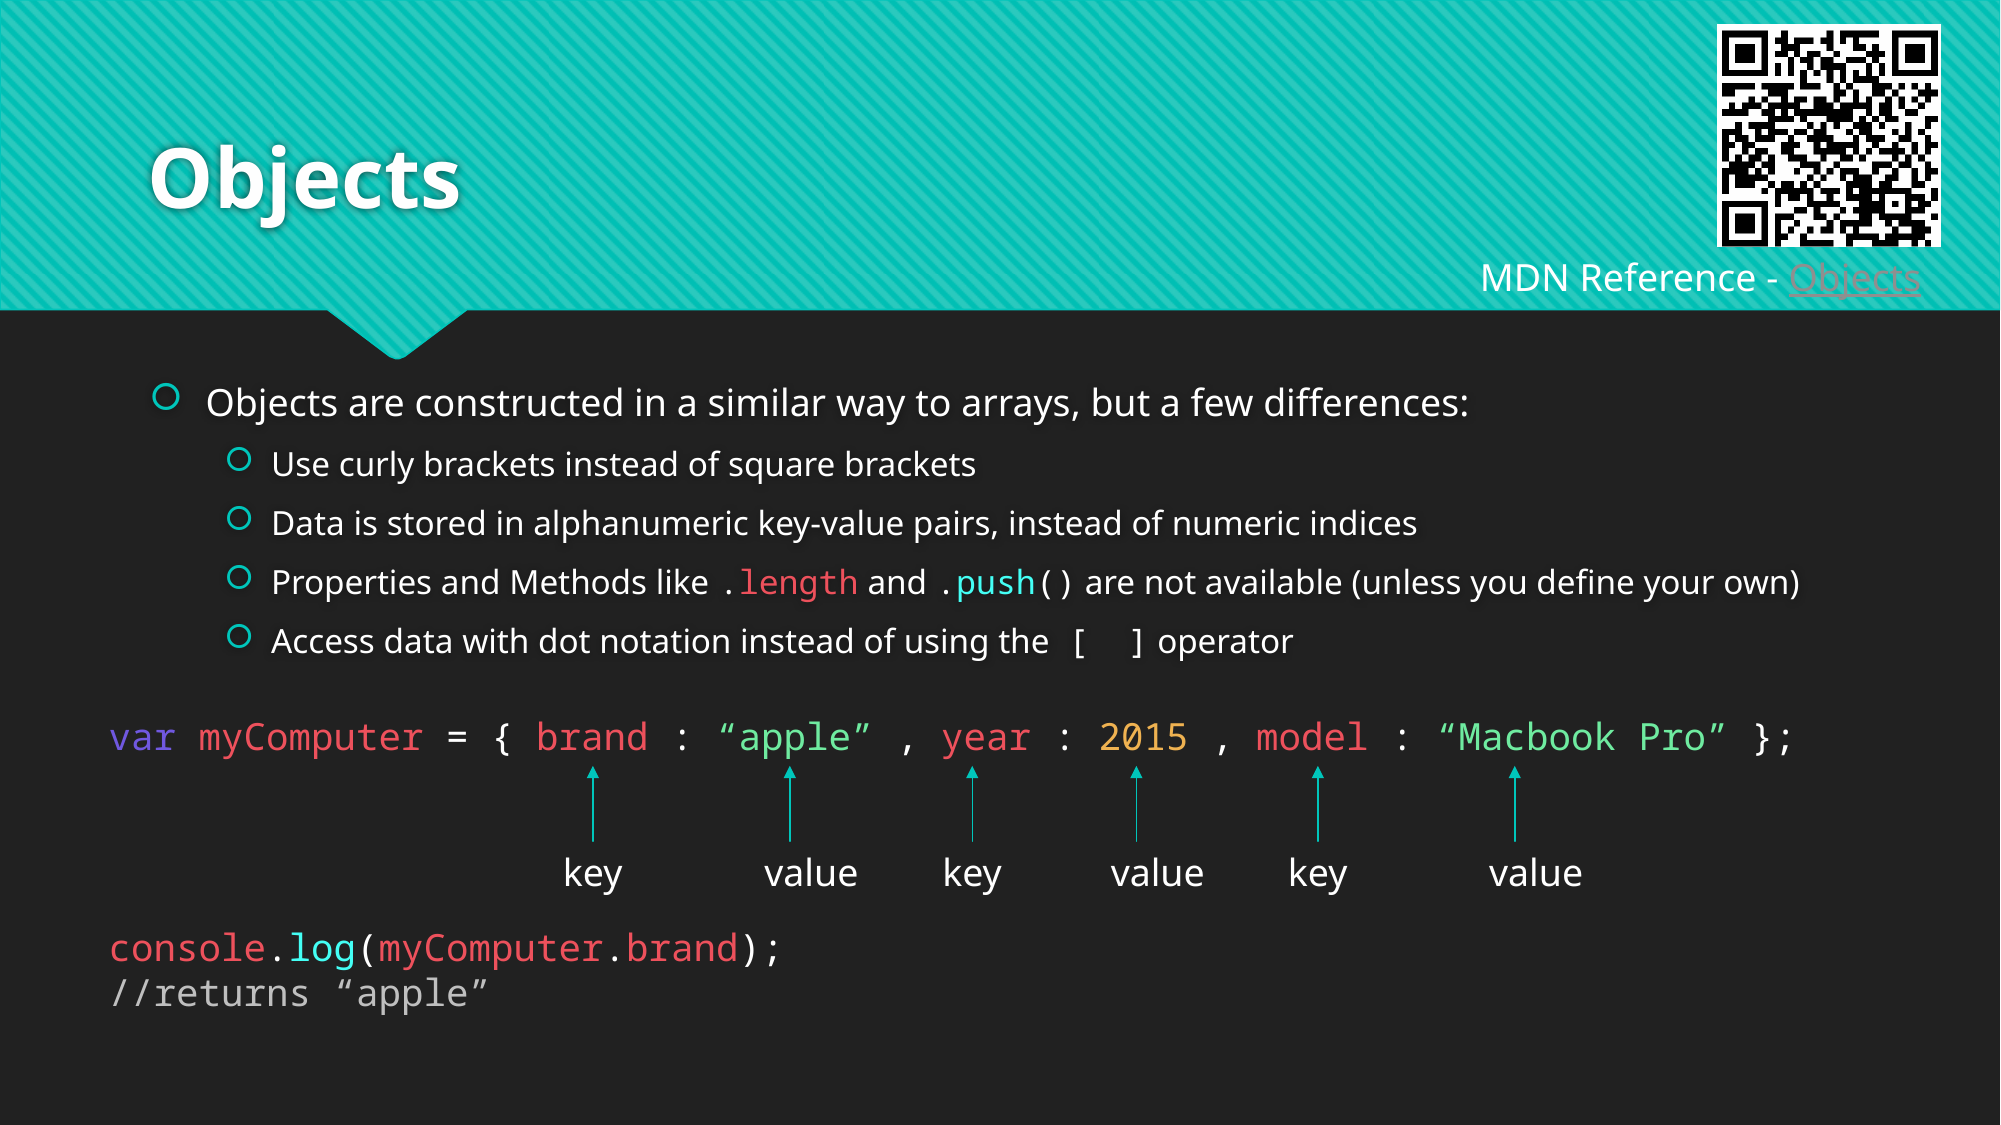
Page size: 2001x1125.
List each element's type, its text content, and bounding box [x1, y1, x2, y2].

title Objects [132, 73, 1716, 233]
picture [1716, 24, 1941, 247]
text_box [545, 765, 879, 903]
text_box MDN Reference - Objects [1465, 246, 1970, 313]
list Objects are constructed in a similar way to arrays, but a few differences: Use curly brackets instead of square brackets Data is stored in alphanumeric key-value pairs, instead of numeric indices Properties and Methods like .length and .push() are not available (unless you define your own) Access data with dot notation instead of using the [ ] operator [134, 364, 1866, 675]
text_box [1270, 765, 1603, 903]
text_box var myComputer = { brand : “apple” , year : 2015 , model : “Macbook Pro” }; [93, 705, 1962, 766]
text_box console.log(myComputer.brand); //returns “apple” [93, 916, 926, 1022]
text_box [924, 765, 1225, 903]
